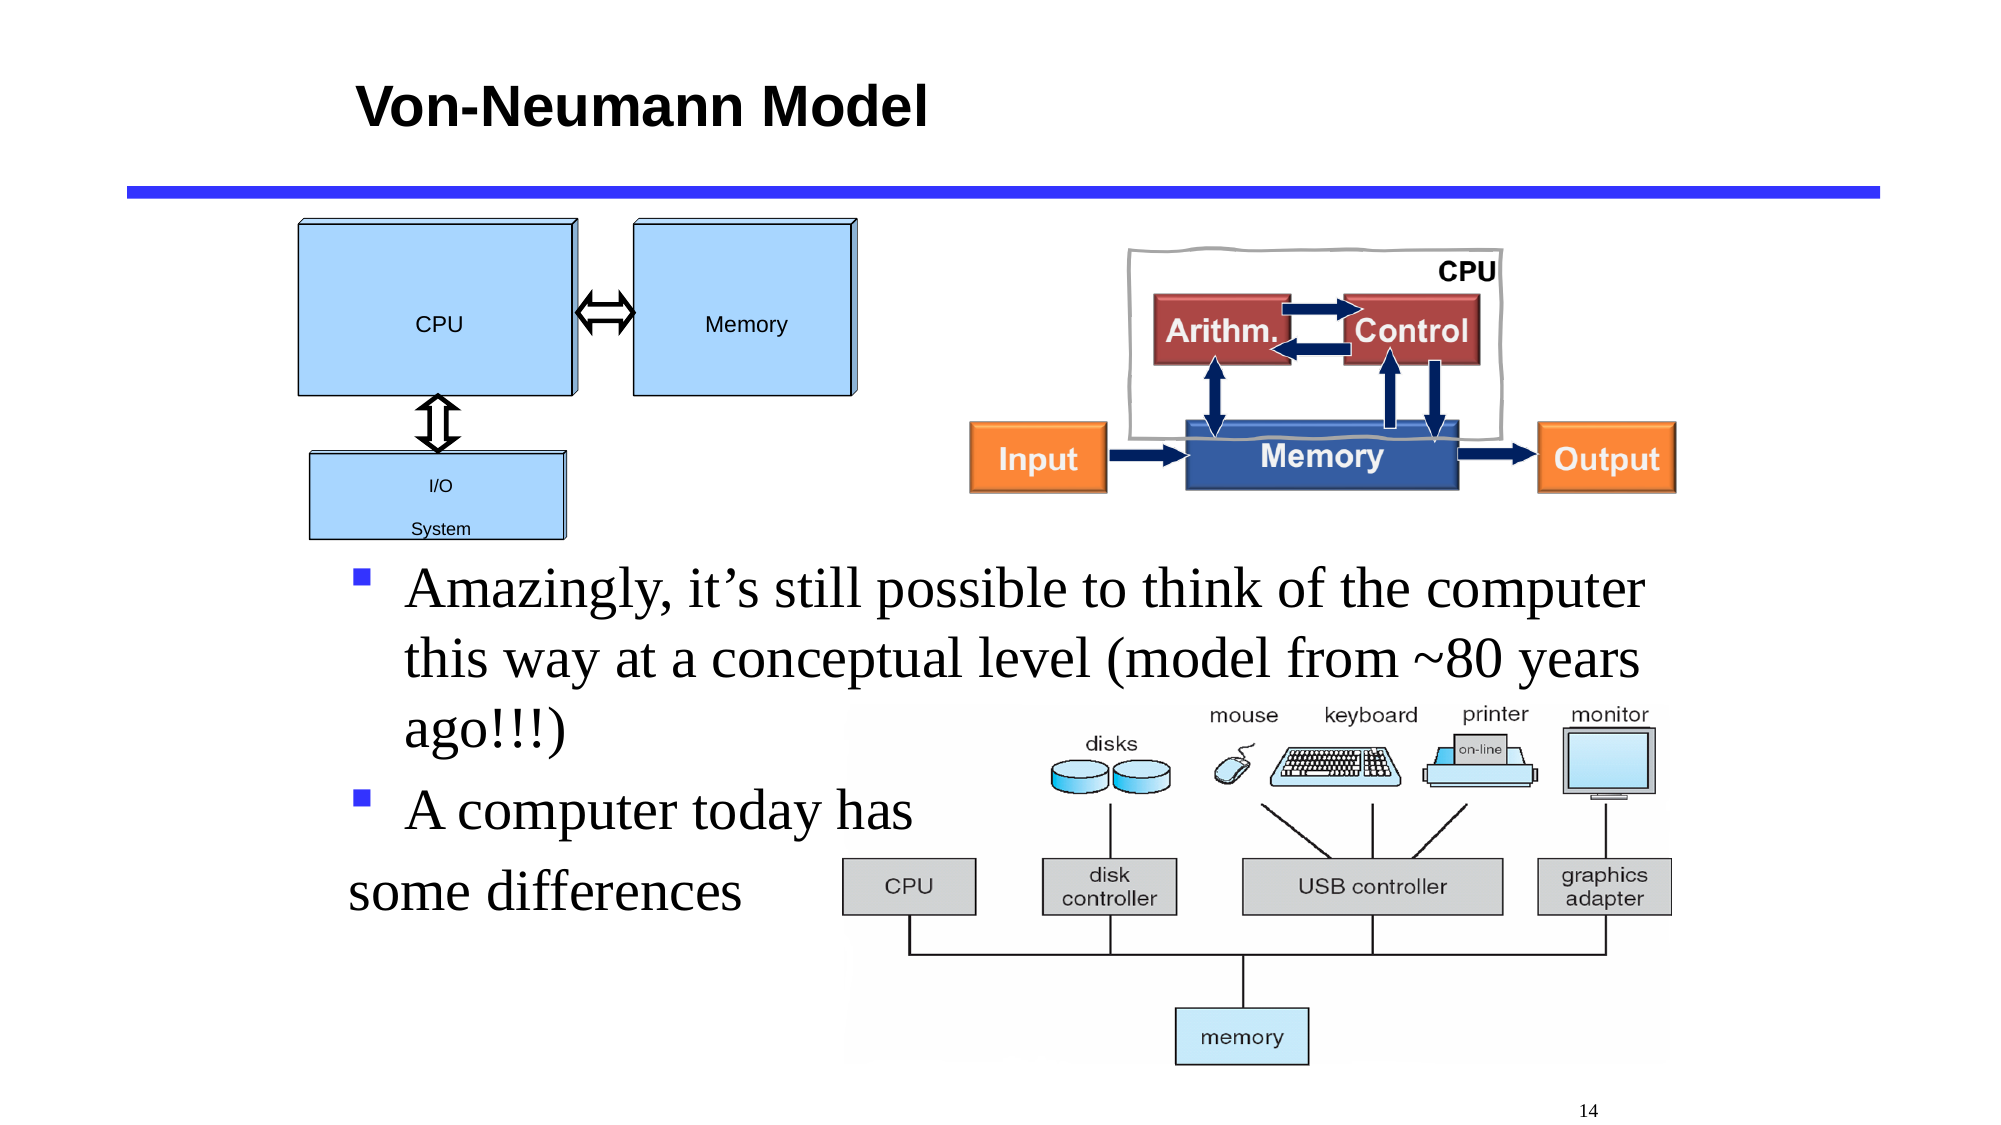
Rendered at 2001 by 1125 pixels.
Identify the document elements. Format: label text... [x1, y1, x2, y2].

picture [968, 245, 1678, 495]
picture [835, 698, 1678, 1070]
list Amazingly, it’s still possible to think of the computer this way at a conceptual level (model from ~80 years ago!!!) A computer today has some differences [333, 541, 1709, 824]
title Von-Neumann Model [340, 55, 1702, 150]
slide_number 14 [1435, 1068, 1750, 1125]
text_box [298, 218, 857, 544]
